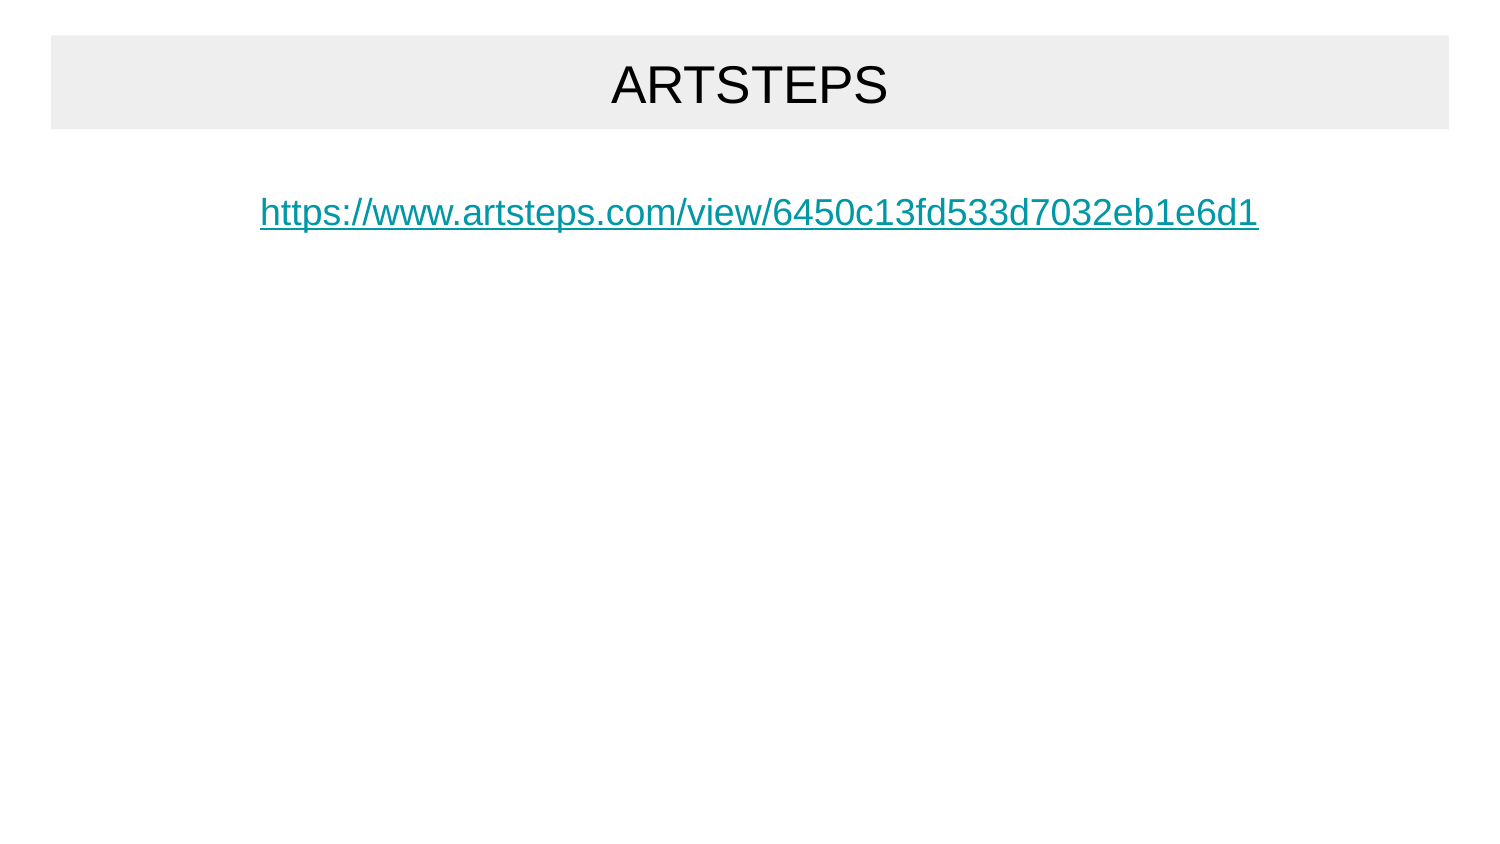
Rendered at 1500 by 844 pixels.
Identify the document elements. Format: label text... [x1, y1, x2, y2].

list https://www.artsteps.com/view/6450c13fd533d7032eb1e6d1 [51, 166, 1449, 272]
title ARTSTEPS [51, 35, 1449, 130]
